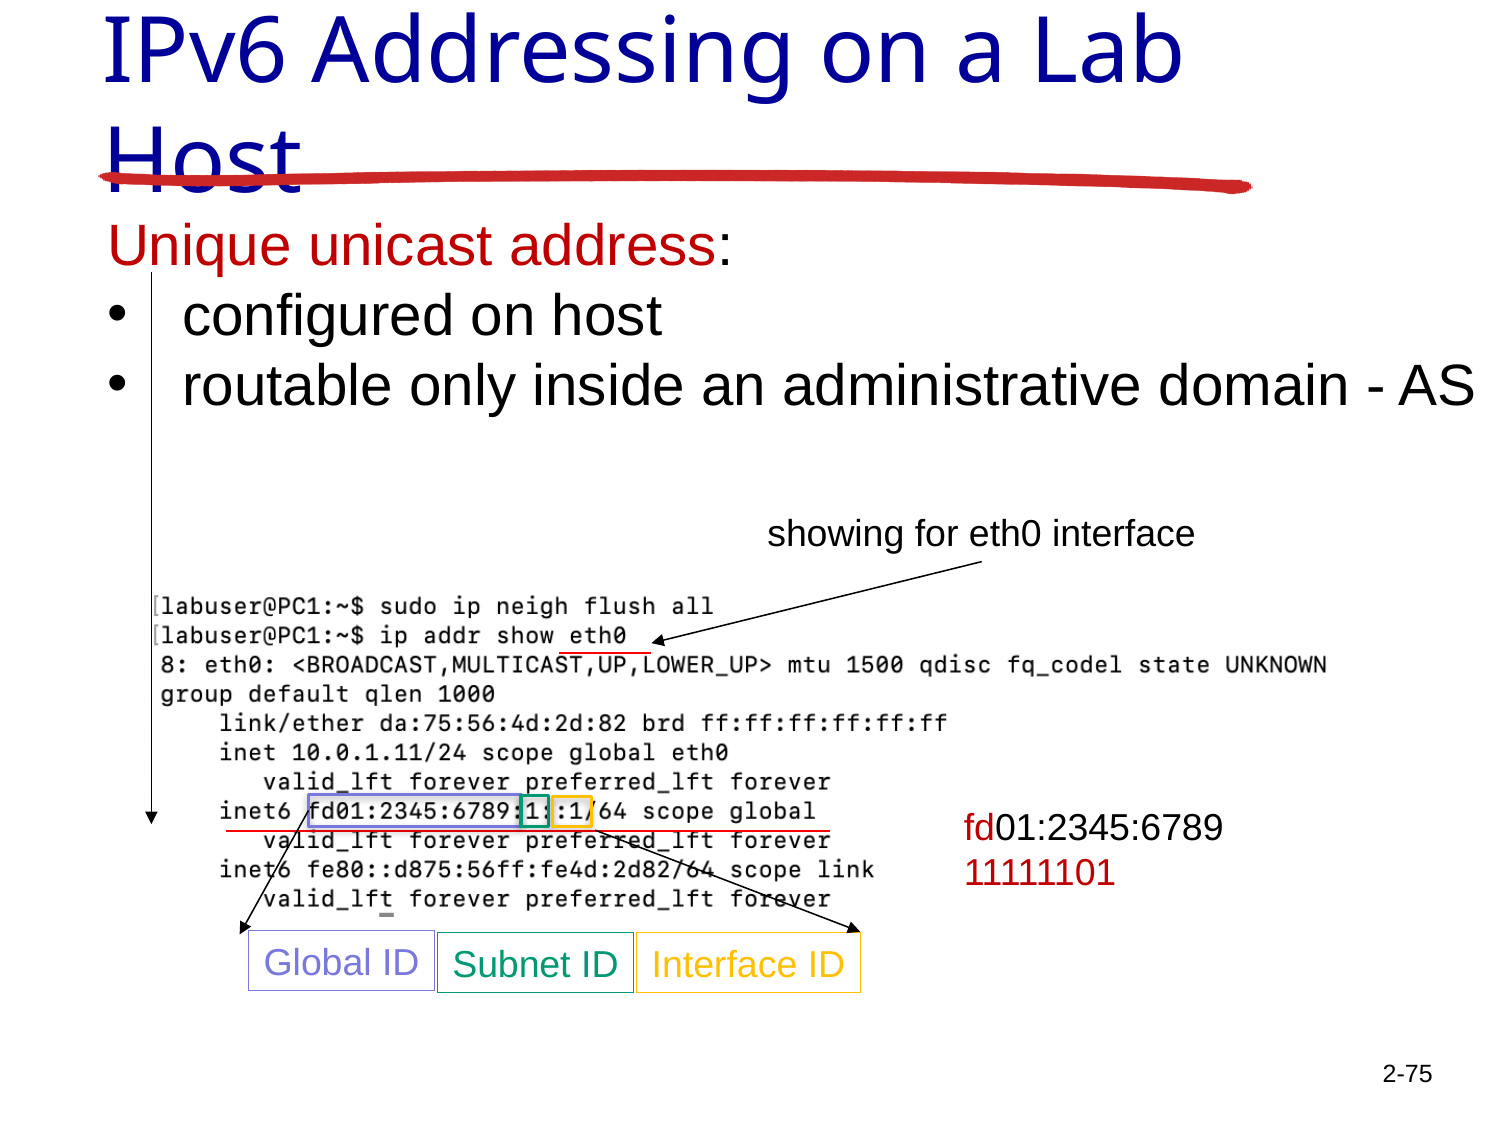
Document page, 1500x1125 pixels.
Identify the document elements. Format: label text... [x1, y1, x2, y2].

text_box Global ID [248, 930, 435, 991]
picture [309, 832, 594, 917]
text_box Subnet ID [437, 932, 634, 993]
text_box showing for eth0 interface [752, 501, 1211, 562]
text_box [651, 562, 982, 644]
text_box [594, 829, 861, 932]
picture [149, 591, 1340, 917]
title IPv6 Addressing on a Lab Host [87, 37, 1363, 165]
slide_number 2-75 [1367, 1050, 1500, 1125]
picture [93, 163, 1266, 201]
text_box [239, 810, 309, 935]
text_box Interface ID [636, 940, 861, 993]
text_box Unique unicast address: configured on host routable only inside an administrative domain - AS [92, 199, 1493, 425]
